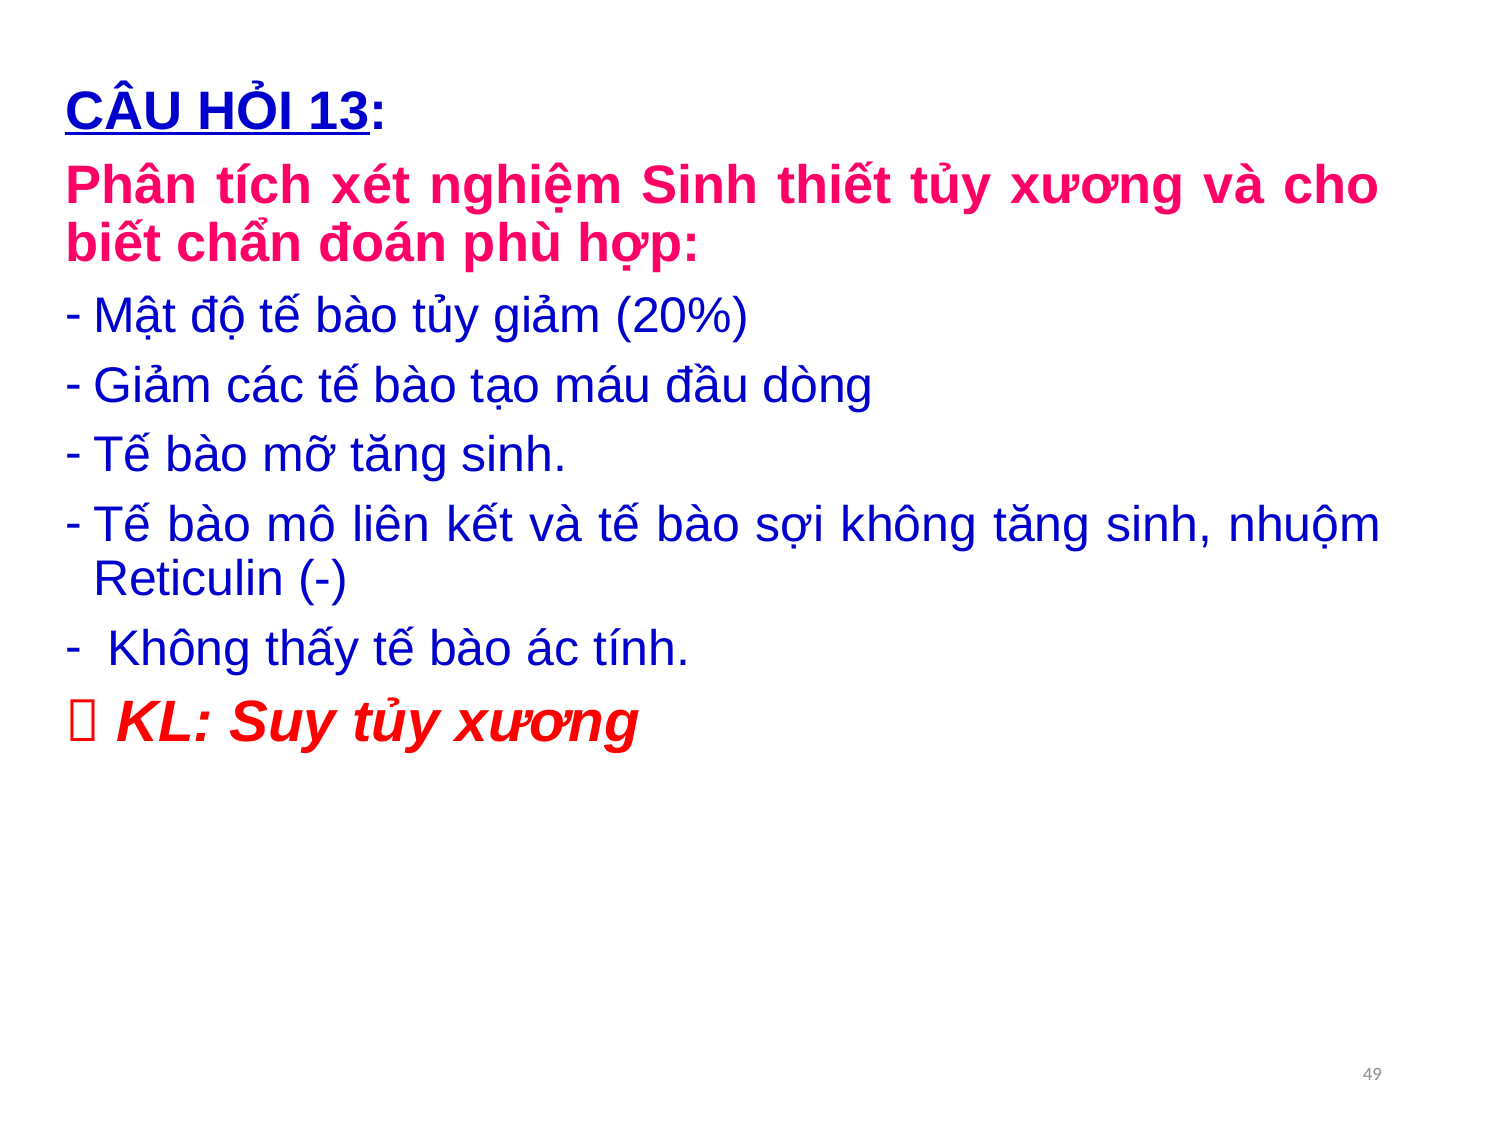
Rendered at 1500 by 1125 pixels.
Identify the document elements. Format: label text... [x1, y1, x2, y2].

slide_number 49 [1059, 1042, 1397, 1103]
list CÂU HỎI 13: Phân tích xét nghiệm Sinh thiết tủy xương và cho biết chẩn đoán phù hợp: Mật độ tế bào tủy giảm (20%) Giảm các tế bào tạo máu đầu dòng Tế bào mỡ tăng sinh. Tế bào mô liên kết và tế bào sợi không tăng sinh, nhuộm Reticulin (-) Không thấy tế bào ác tính.  KL: Suy tủy xương [50, 75, 1397, 1014]
